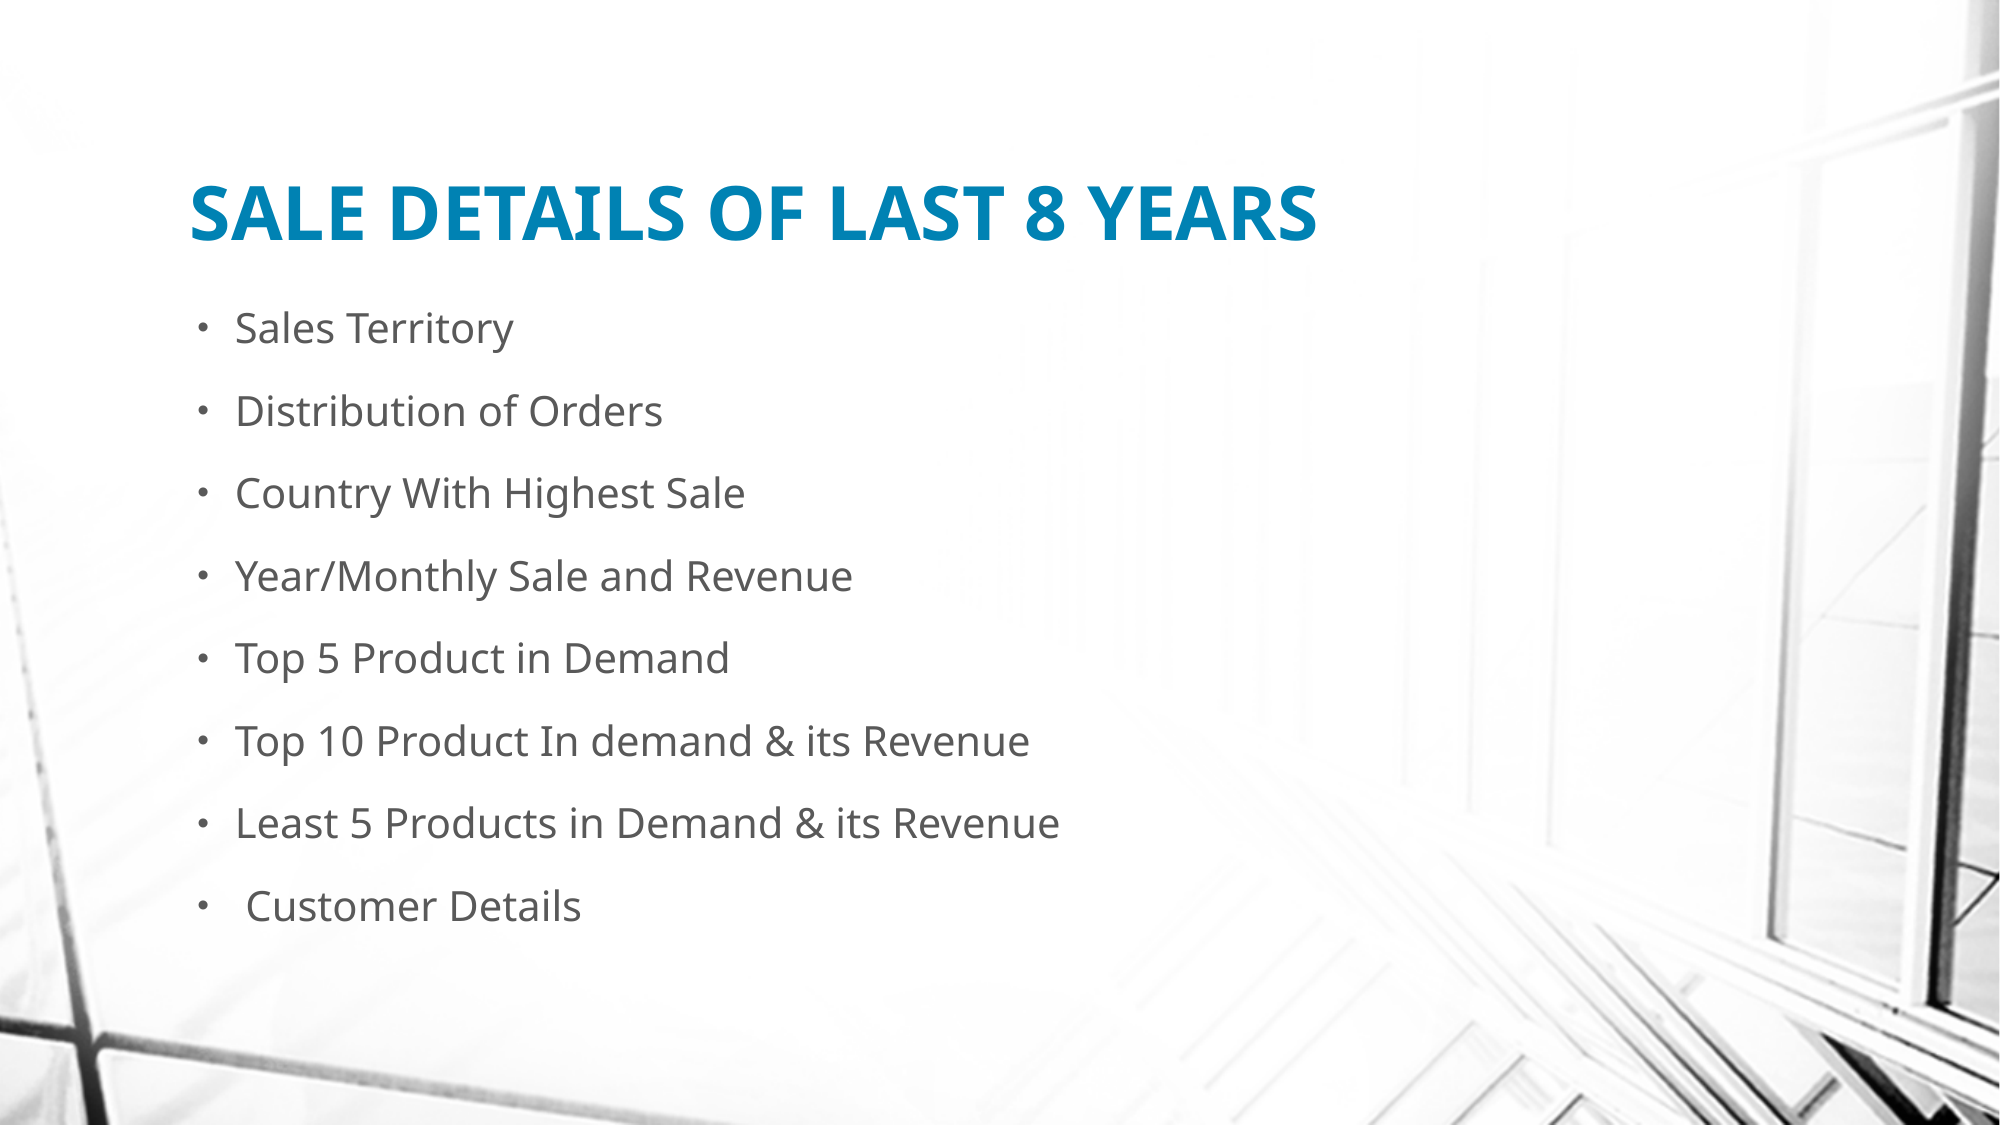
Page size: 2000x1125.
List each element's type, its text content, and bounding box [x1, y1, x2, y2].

title SALE DETAILS OF LAST 8 YEARS [174, 87, 1600, 263]
picture [0, 0, 2000, 1125]
list Sales Territory Distribution of Orders Country With Highest Sale Year/Monthly Sale and Revenue Top 5 Product in Demand Top 10 Product In demand & its Revenue Least 5 Products in Demand & its Revenue Customer Details [174, 299, 1600, 988]
